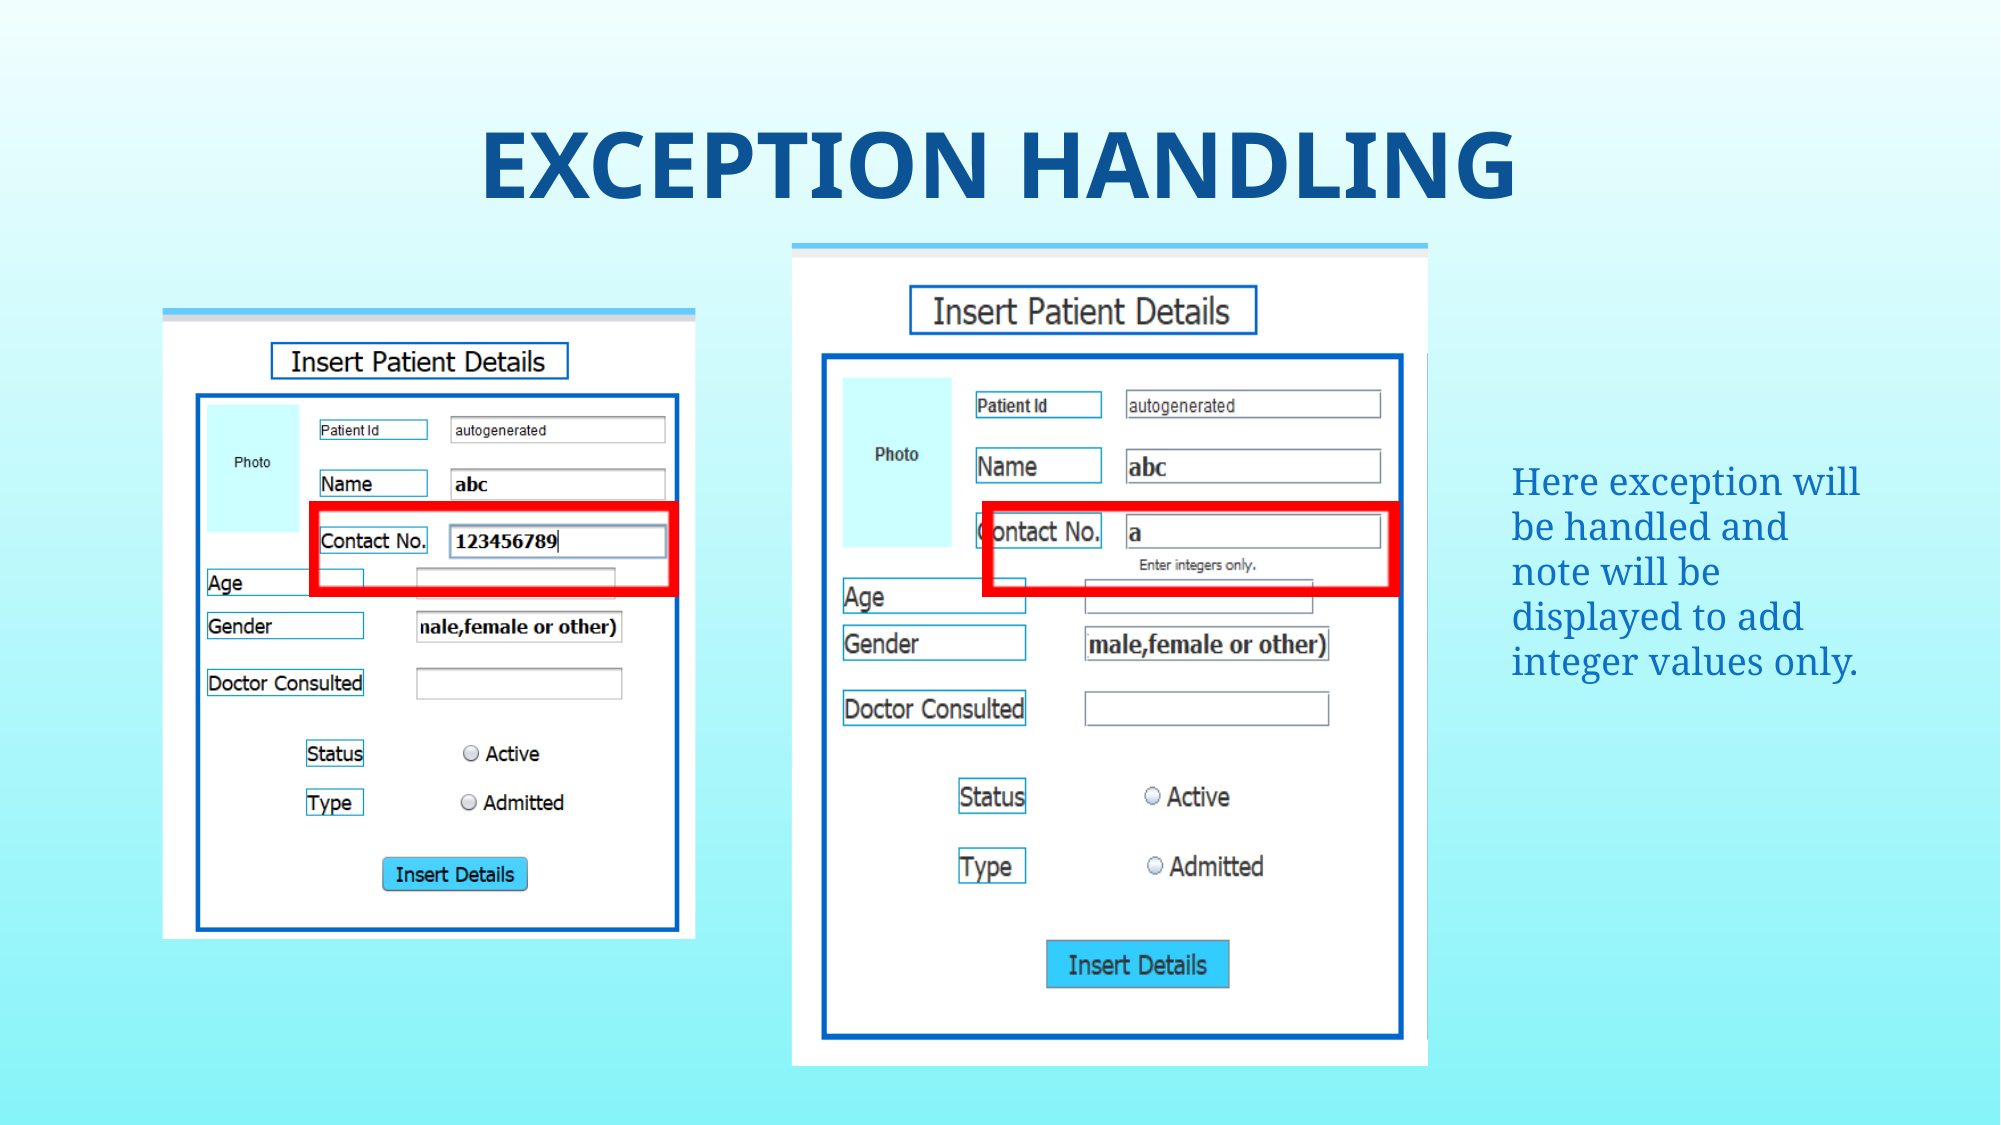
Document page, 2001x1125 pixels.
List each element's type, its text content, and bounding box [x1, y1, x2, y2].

picture [309, 501, 679, 597]
title EXCEPTION HANDLING [137, 59, 1863, 278]
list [162, 308, 696, 939]
text_box Here exception will be handled and note will be displayed to add integer values only. [1496, 450, 1885, 691]
picture [791, 243, 1428, 1066]
